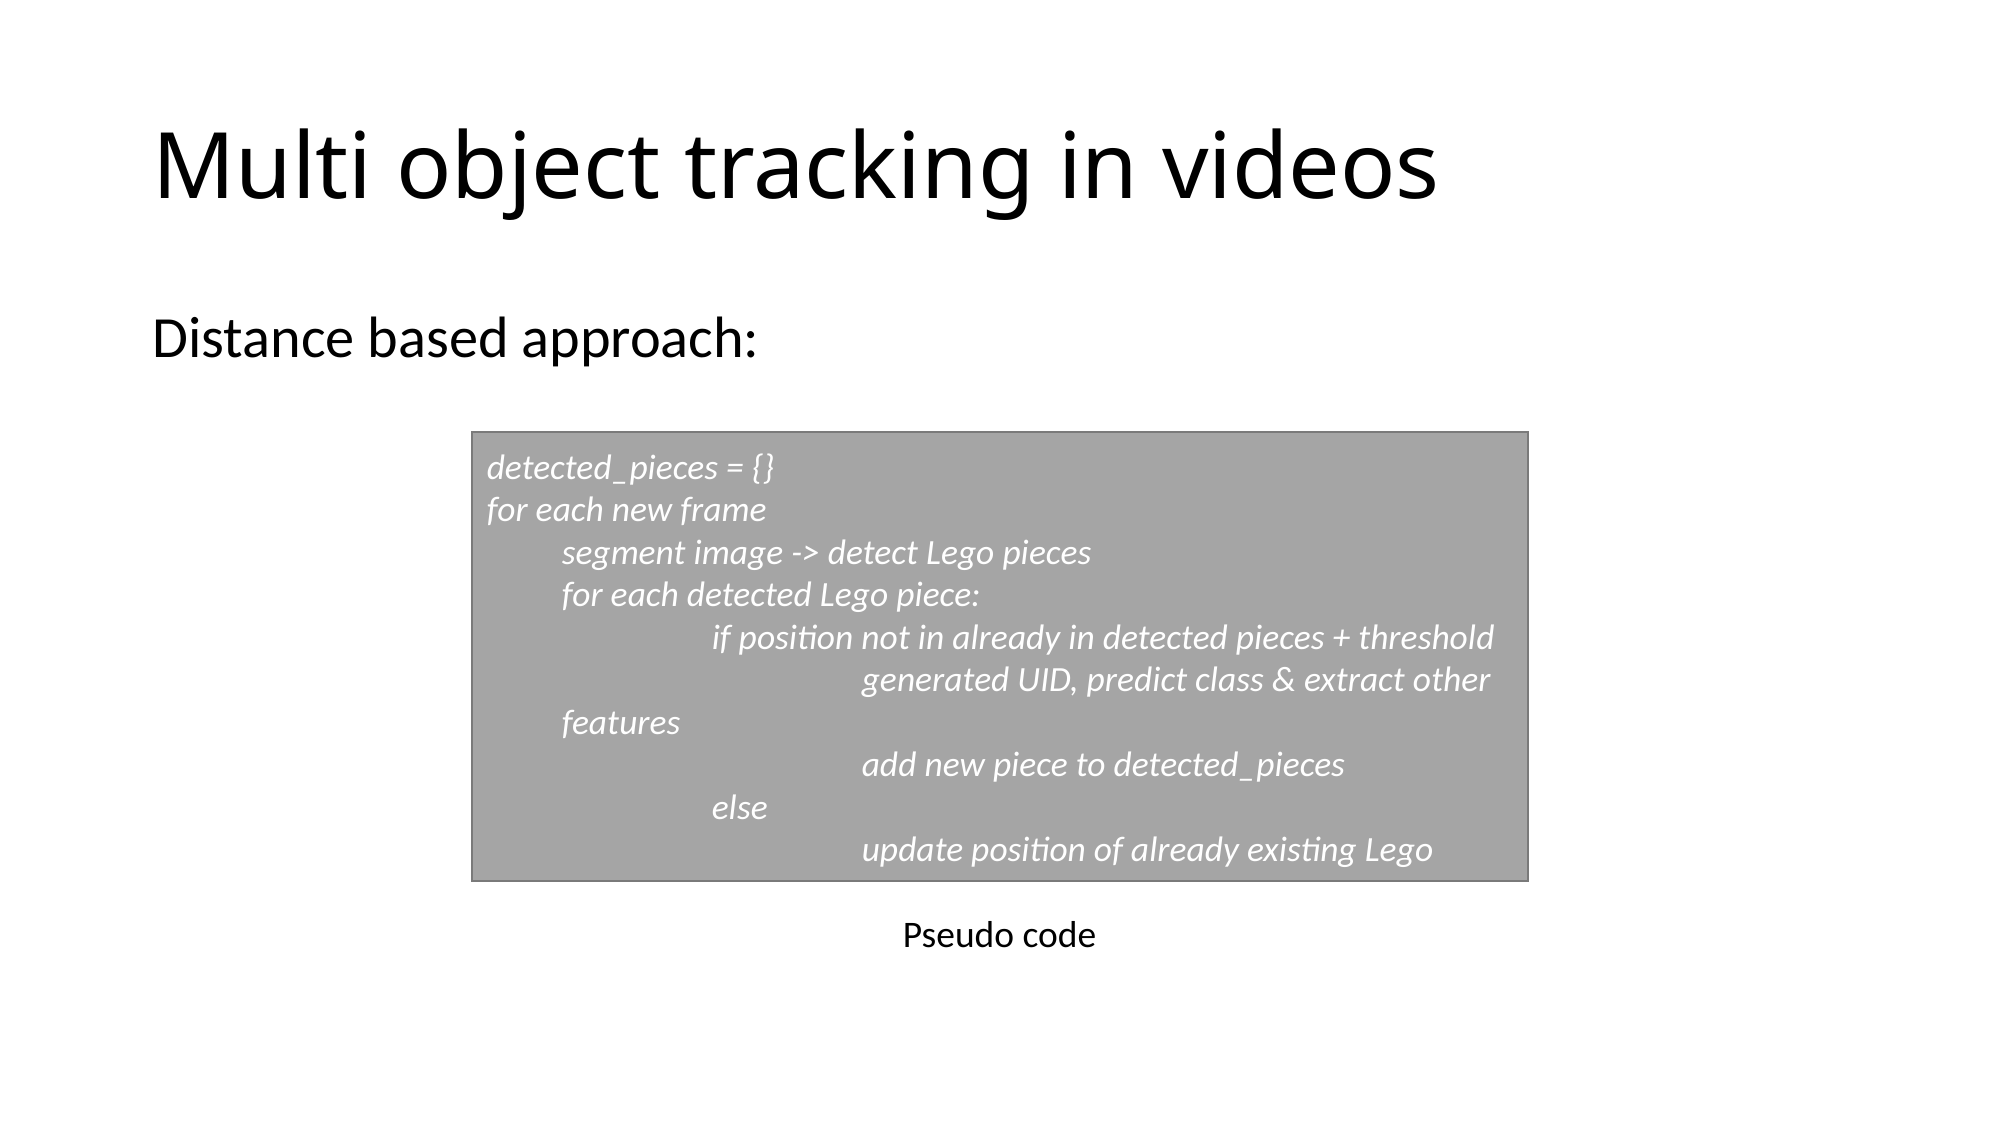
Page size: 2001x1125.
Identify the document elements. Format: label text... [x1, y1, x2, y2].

title Multi object tracking in videos [137, 59, 1863, 278]
list Distance based approach: [137, 299, 1863, 1014]
text_box detected_pieces = {} for each new frame segment image -> detect Lego pieces for each detected Lego piece: if position not in already in detected pieces + threshold generated UID, predict class & extract other features add new piece to detected_pieces else update position of already existing Lego [471, 431, 1529, 882]
text_box Pseudo code [888, 903, 1112, 963]
